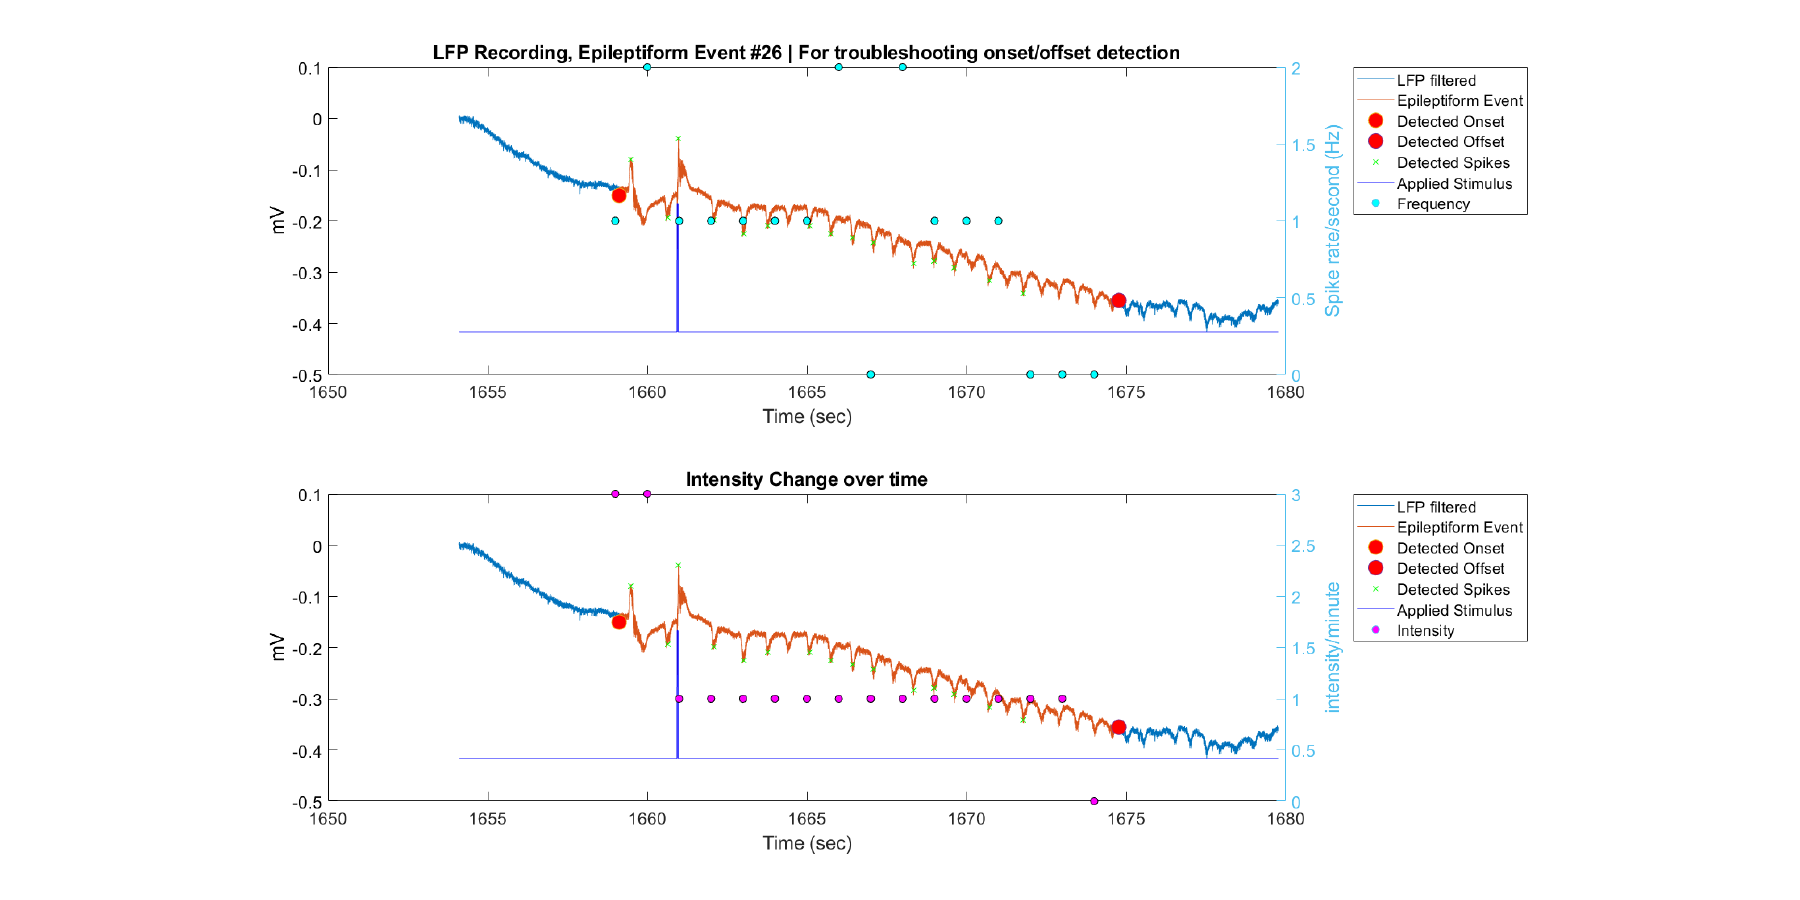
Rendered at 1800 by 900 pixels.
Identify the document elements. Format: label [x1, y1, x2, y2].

picture [126, 0, 1674, 900]
